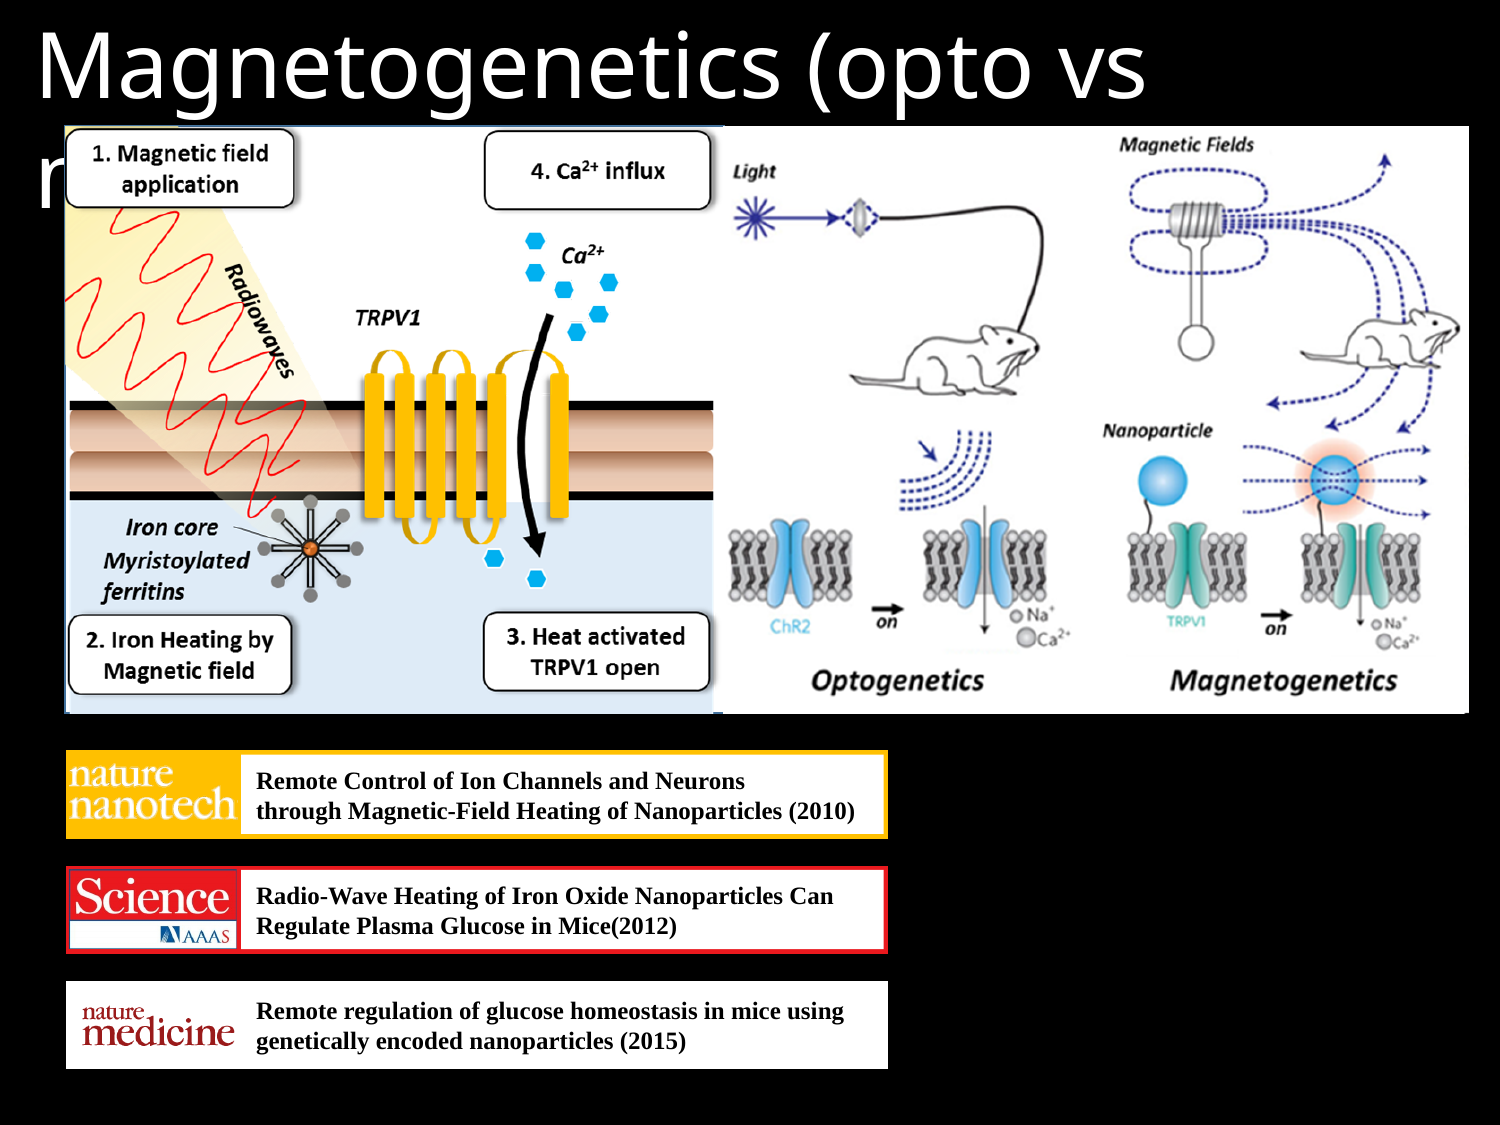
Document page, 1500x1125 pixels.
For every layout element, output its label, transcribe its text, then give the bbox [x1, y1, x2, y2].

text_box Magnetogenetics (opto vs magneto) [19, 0, 1469, 235]
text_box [65, 979, 889, 1071]
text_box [65, 126, 1469, 714]
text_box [65, 749, 889, 840]
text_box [65, 864, 889, 956]
